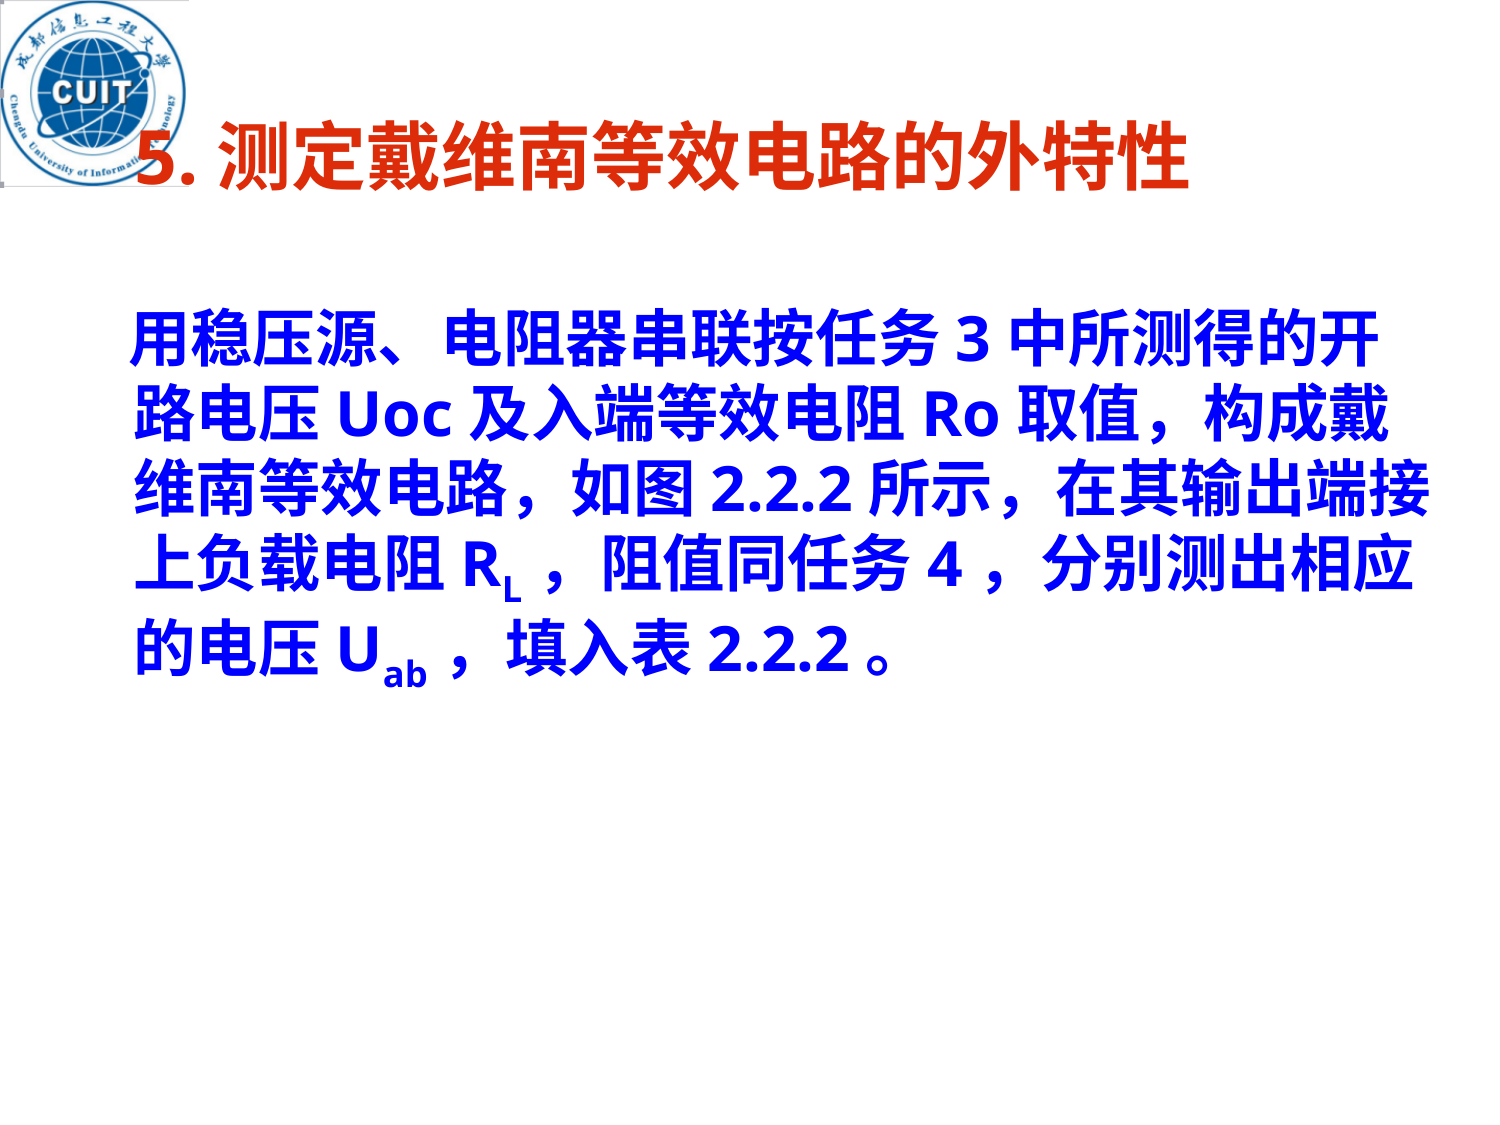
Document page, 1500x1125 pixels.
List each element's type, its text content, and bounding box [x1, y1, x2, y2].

picture [0, 0, 189, 188]
list 5.测定戴维南等效电路的外特性 用稳压源、电阻器串联按任务3中所测得的开路电压Uoc及入端等效电阻Ro取值，构成戴维南等效电路，如图2.2.2所示，在其输出端接上负载电阻RL，阻值同任务4，分别测出相应的电压Uab，填入表2.2.2。 [41, 101, 1447, 847]
